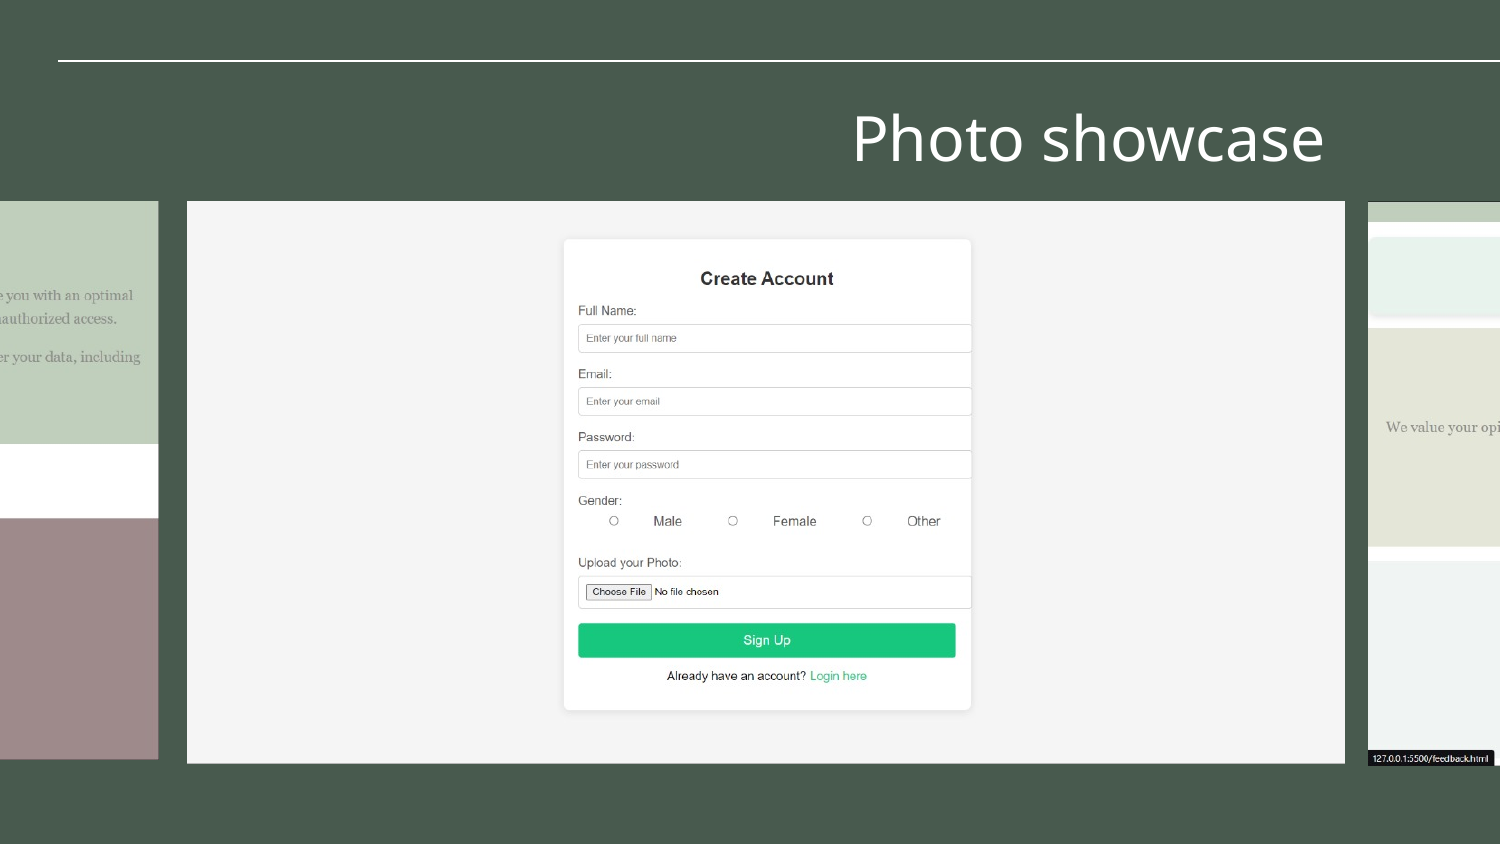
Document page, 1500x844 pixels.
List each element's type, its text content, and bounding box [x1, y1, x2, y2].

picture [187, 201, 1345, 764]
picture [0, 201, 159, 760]
picture [1368, 201, 1500, 767]
title Photo showcase [834, 84, 1344, 168]
